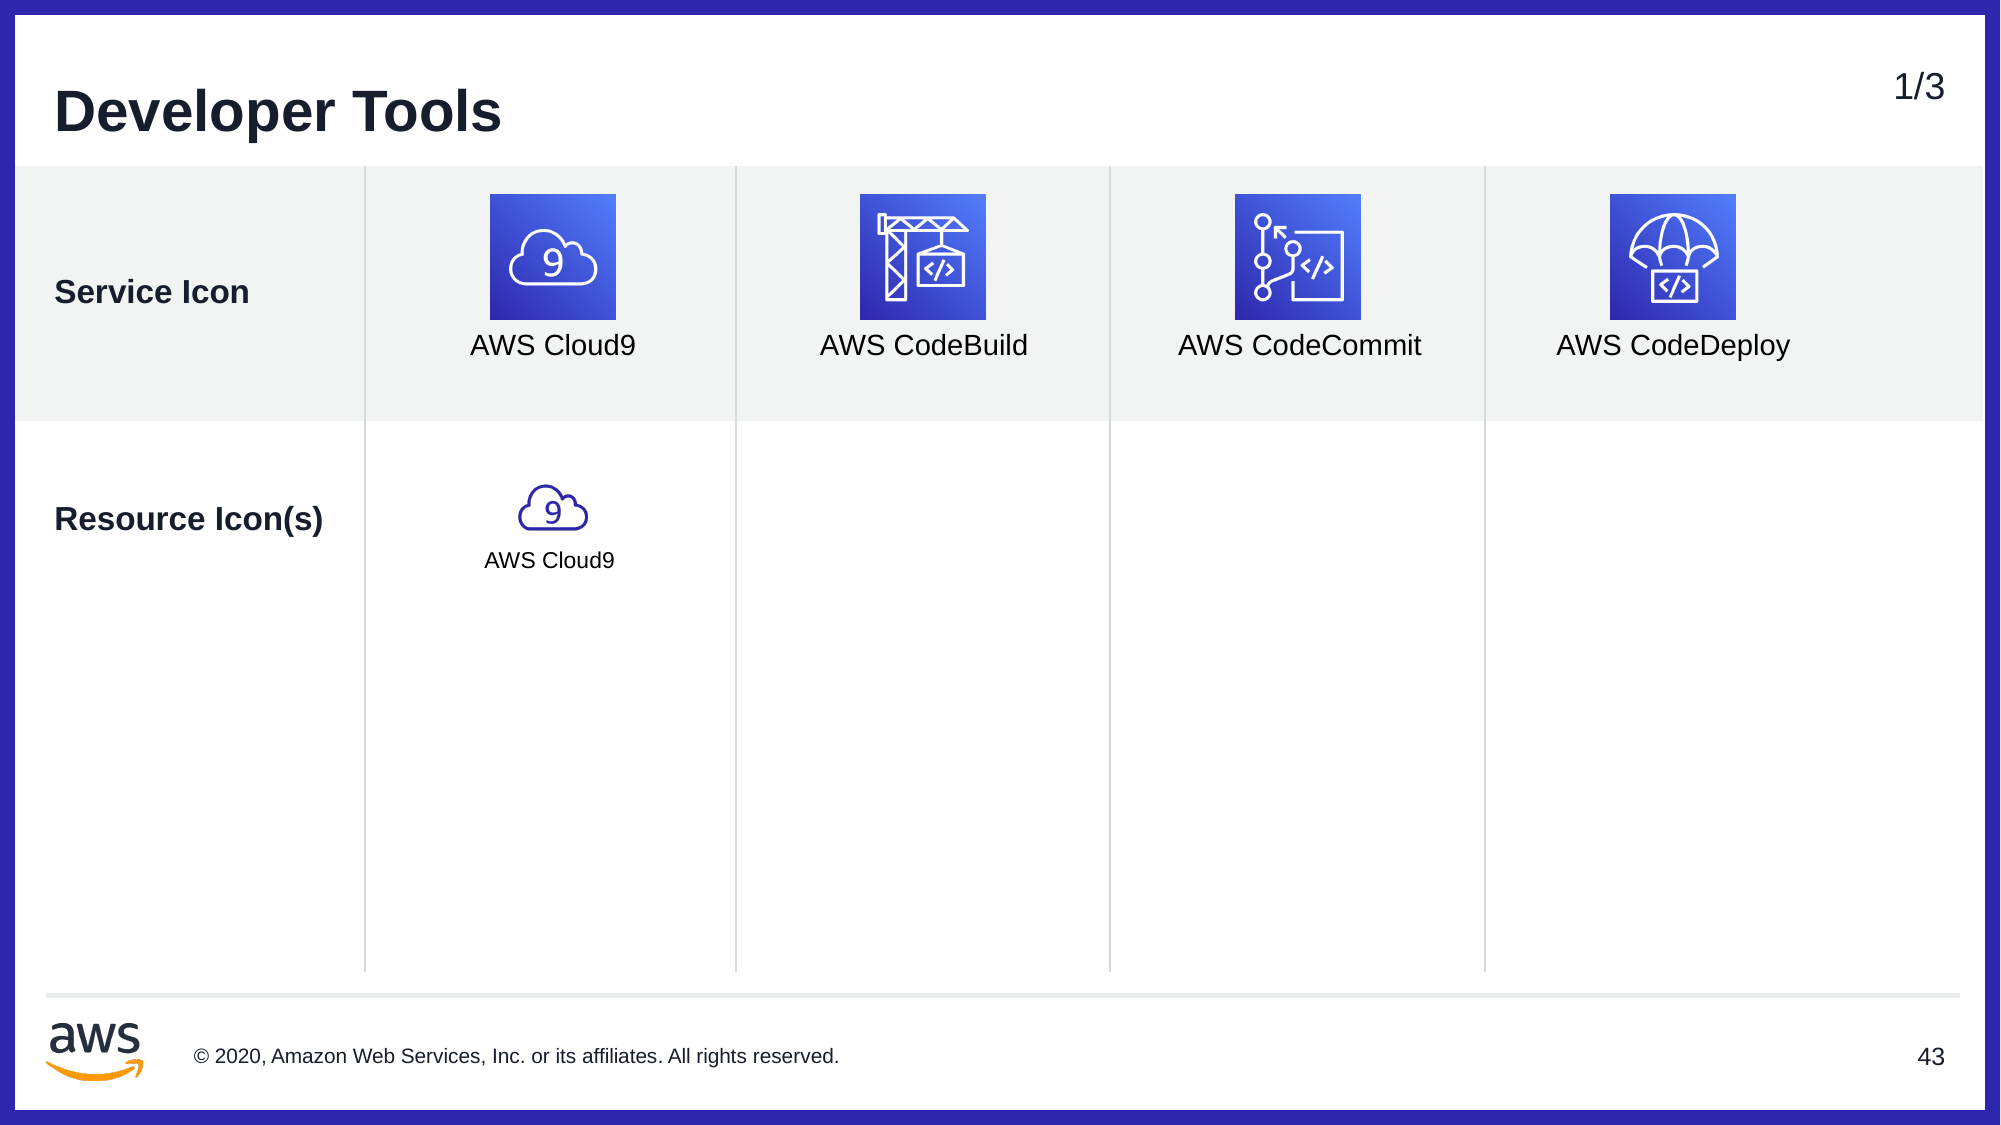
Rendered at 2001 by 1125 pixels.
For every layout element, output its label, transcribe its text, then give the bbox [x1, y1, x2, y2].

picture [1235, 194, 1361, 320]
text_box AWS Cloud9 [369, 319, 735, 369]
slide_number 43 [1493, 1025, 1961, 1086]
picture [515, 470, 591, 546]
text_box AWS Cloud9 [363, 538, 735, 581]
picture [46, 1023, 143, 1081]
picture [1610, 194, 1736, 320]
list 1/3 [1693, 59, 1961, 166]
picture [860, 194, 986, 320]
text_box AWS CodeDeploy [1493, 319, 1855, 369]
title Developer Tools [39, 59, 1457, 166]
footer © 2020, Amazon Web Services, Inc. or its affiliates. All rights reserved. [178, 1025, 911, 1086]
picture [490, 194, 616, 320]
text_box AWS CodeBuild [736, 319, 1109, 369]
text_box AWS CodeCommit [1113, 319, 1484, 369]
